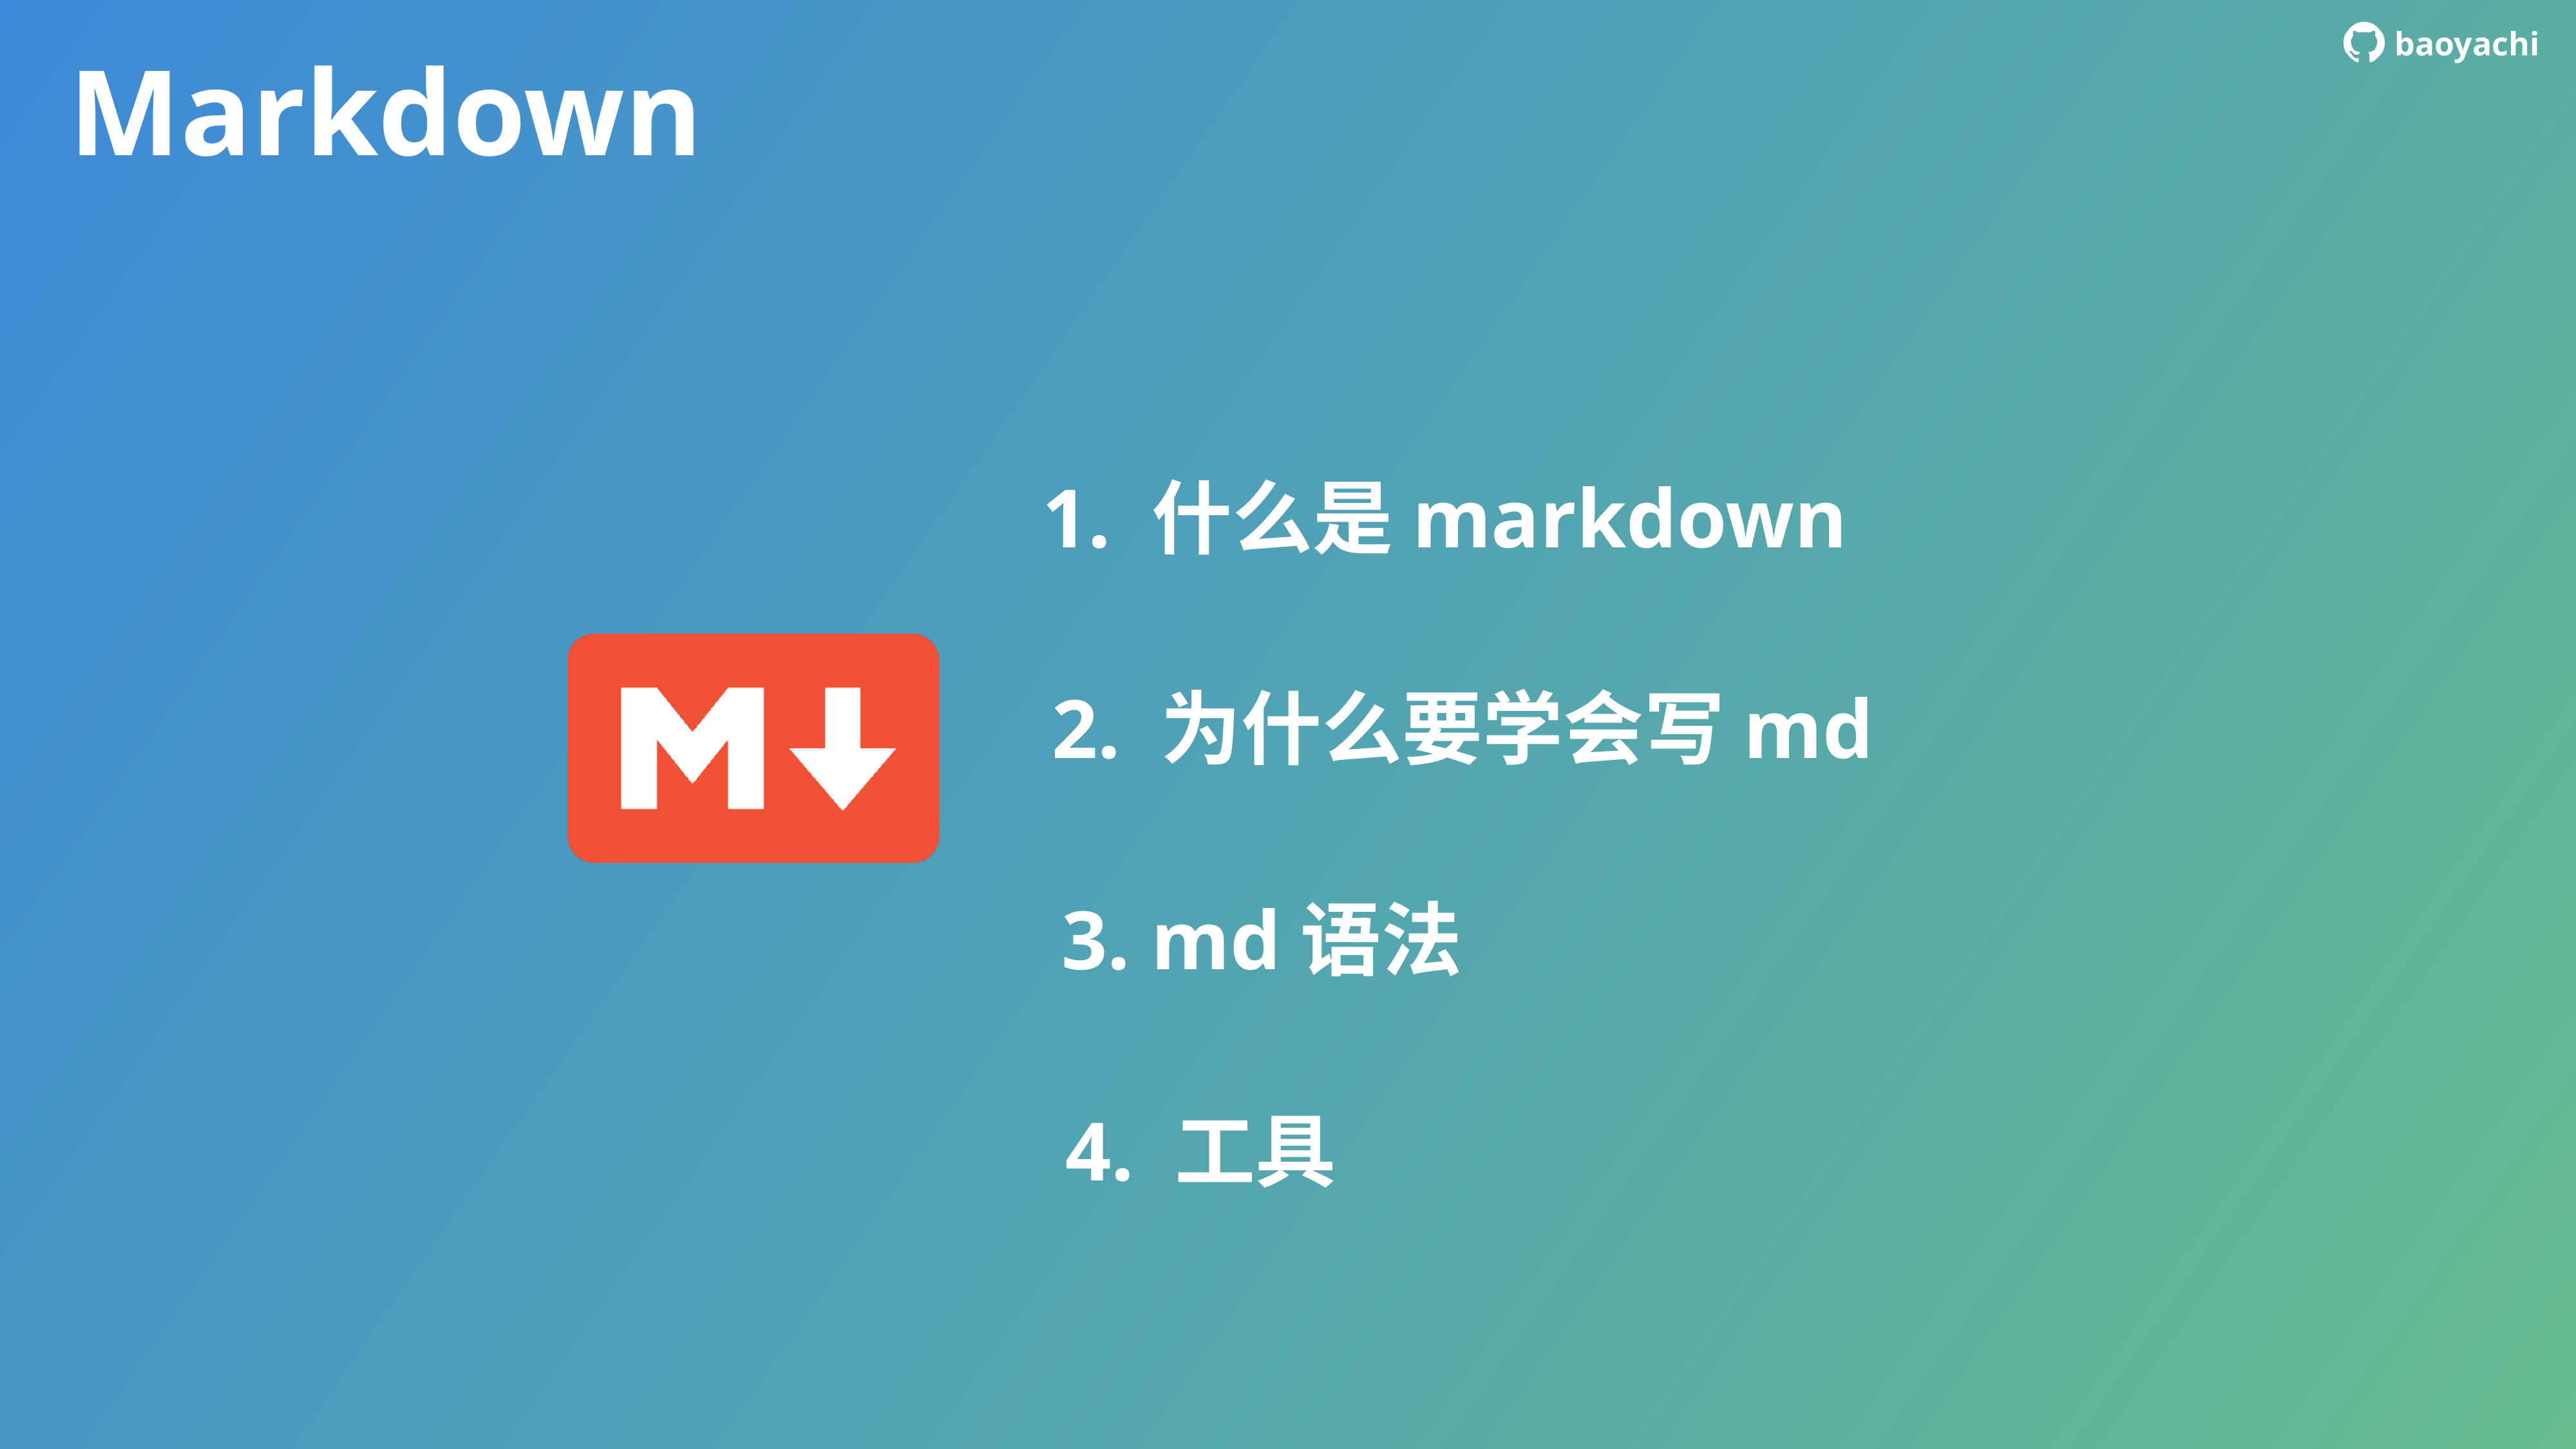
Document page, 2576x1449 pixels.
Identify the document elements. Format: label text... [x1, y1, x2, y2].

text_box Markdown [64, 32, 708, 185]
picture [2344, 22, 2385, 64]
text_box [567, 453, 1857, 1211]
